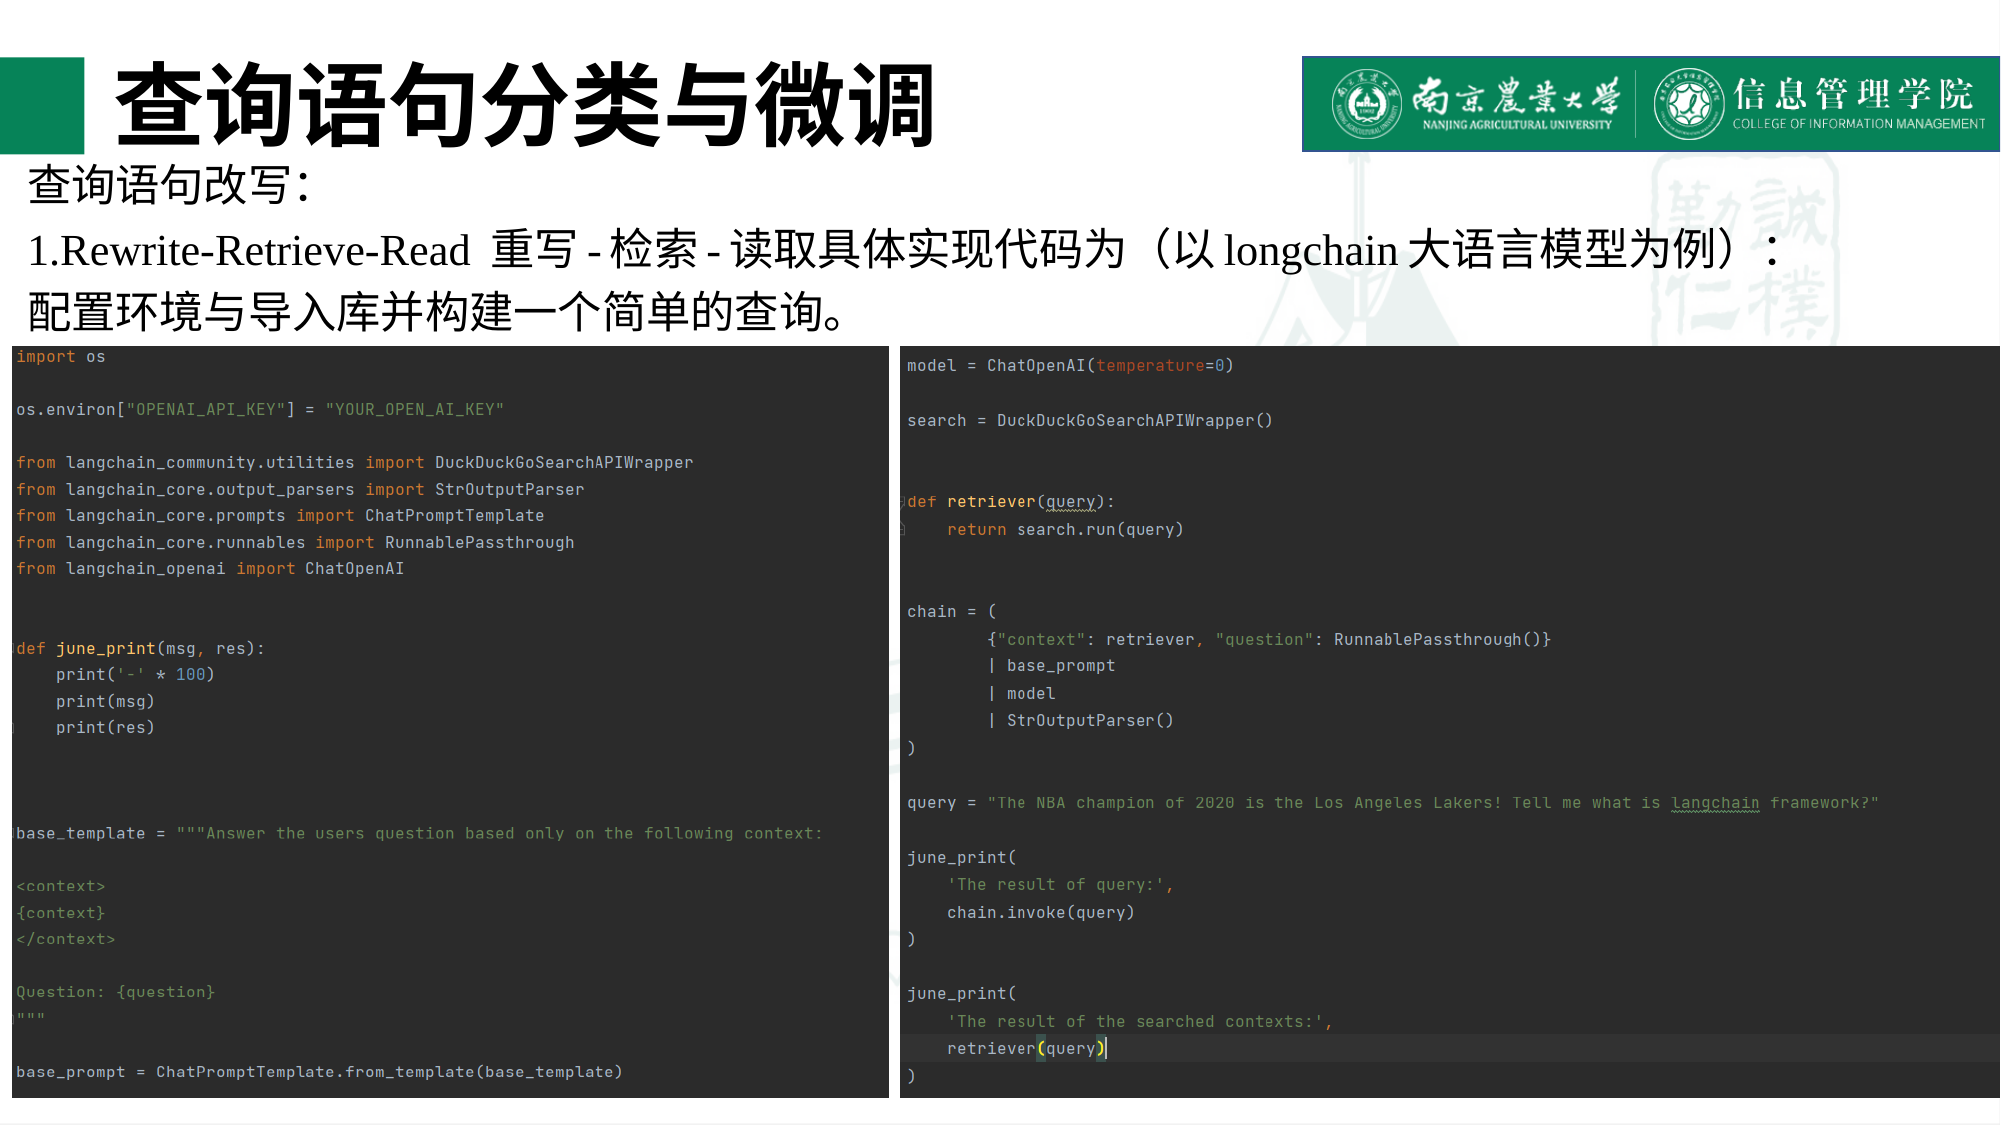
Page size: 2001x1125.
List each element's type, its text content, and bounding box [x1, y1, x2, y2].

title 查询语句分类与微调 [98, 32, 1248, 155]
picture [1332, 68, 1985, 140]
picture [900, 346, 2000, 1098]
picture [12, 346, 889, 1098]
list 查询语句改写： 1.Rewrite-Retrieve-Read 重写-检索-读取具体实现代码为（以longchain大语言模型为例）： 配置环境与导入库并构建一个简单的查询。 [12, 155, 1873, 347]
